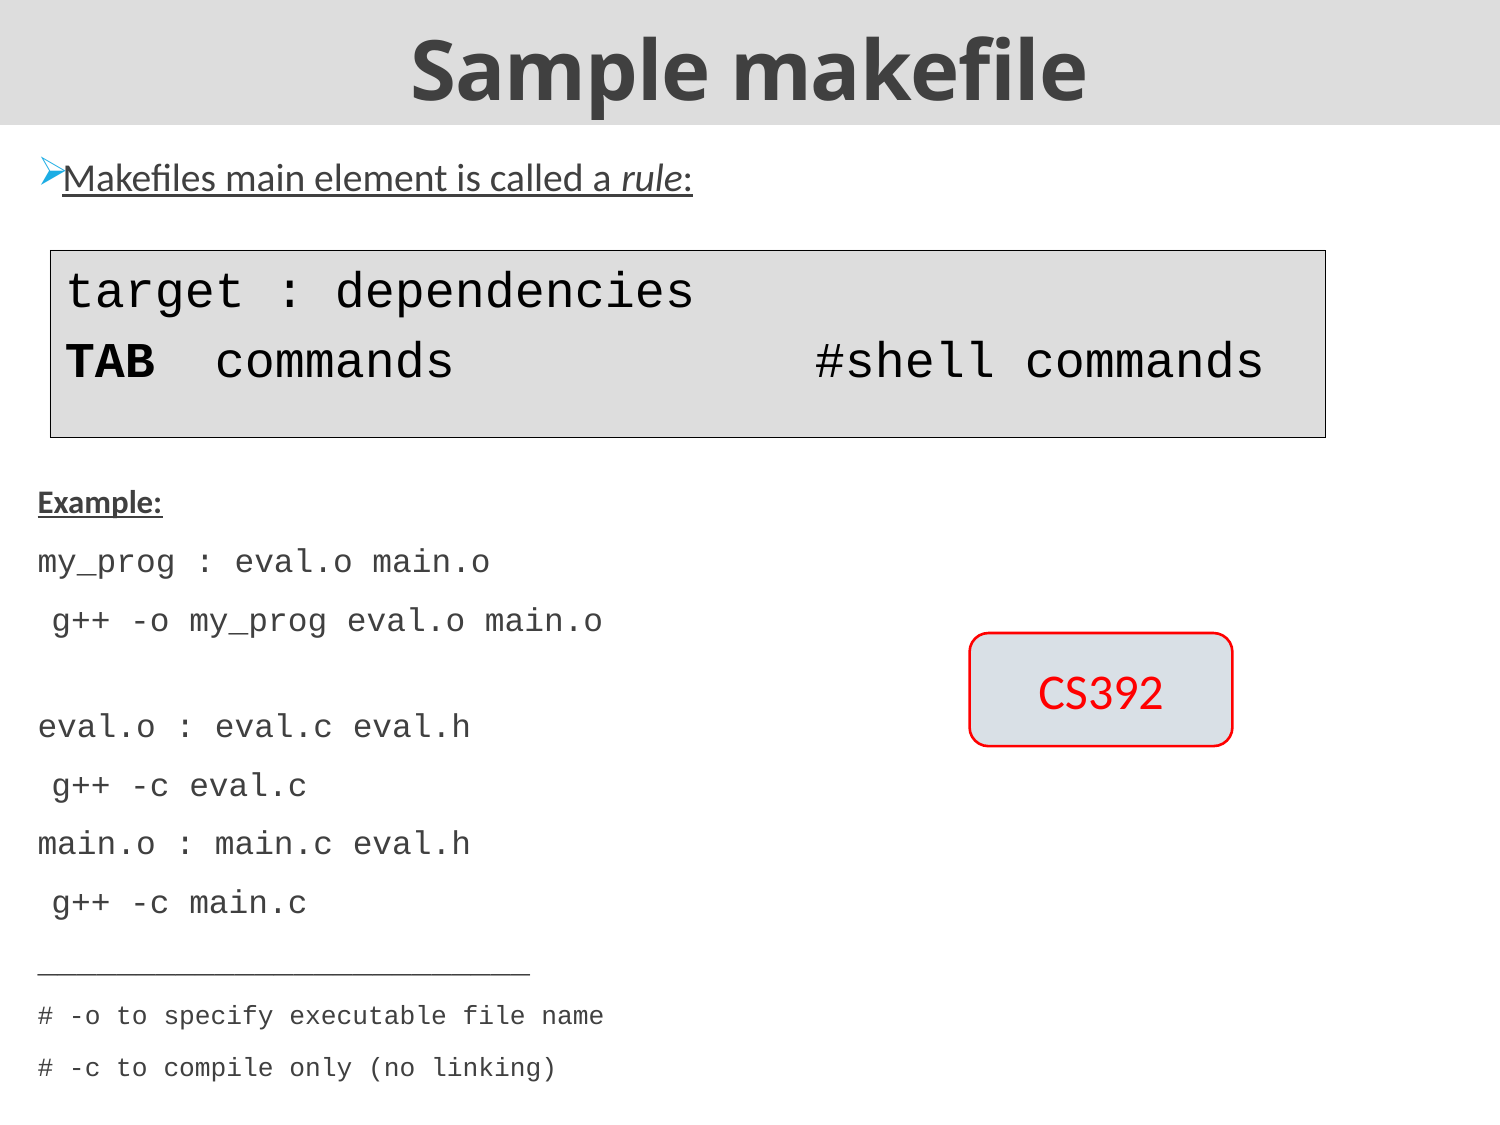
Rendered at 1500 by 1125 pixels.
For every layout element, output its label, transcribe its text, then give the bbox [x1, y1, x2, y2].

list Makefiles main element is called a rule: Example: my_prog : eval.o main.o g++ -o my_prog eval.o main.o eval.o : eval.c eval.h g++ -c eval.c main.o : main.c eval.h g++ -c main.c _________________________ # -o to specify executable file name # -c to compile only (no linking) [37, 149, 1500, 1100]
text_box CS392 [968, 631, 1234, 748]
title Sample makefile [0, 0, 1500, 125]
text_box target : dependencies TAB commands #shell commands [49, 249, 1325, 438]
